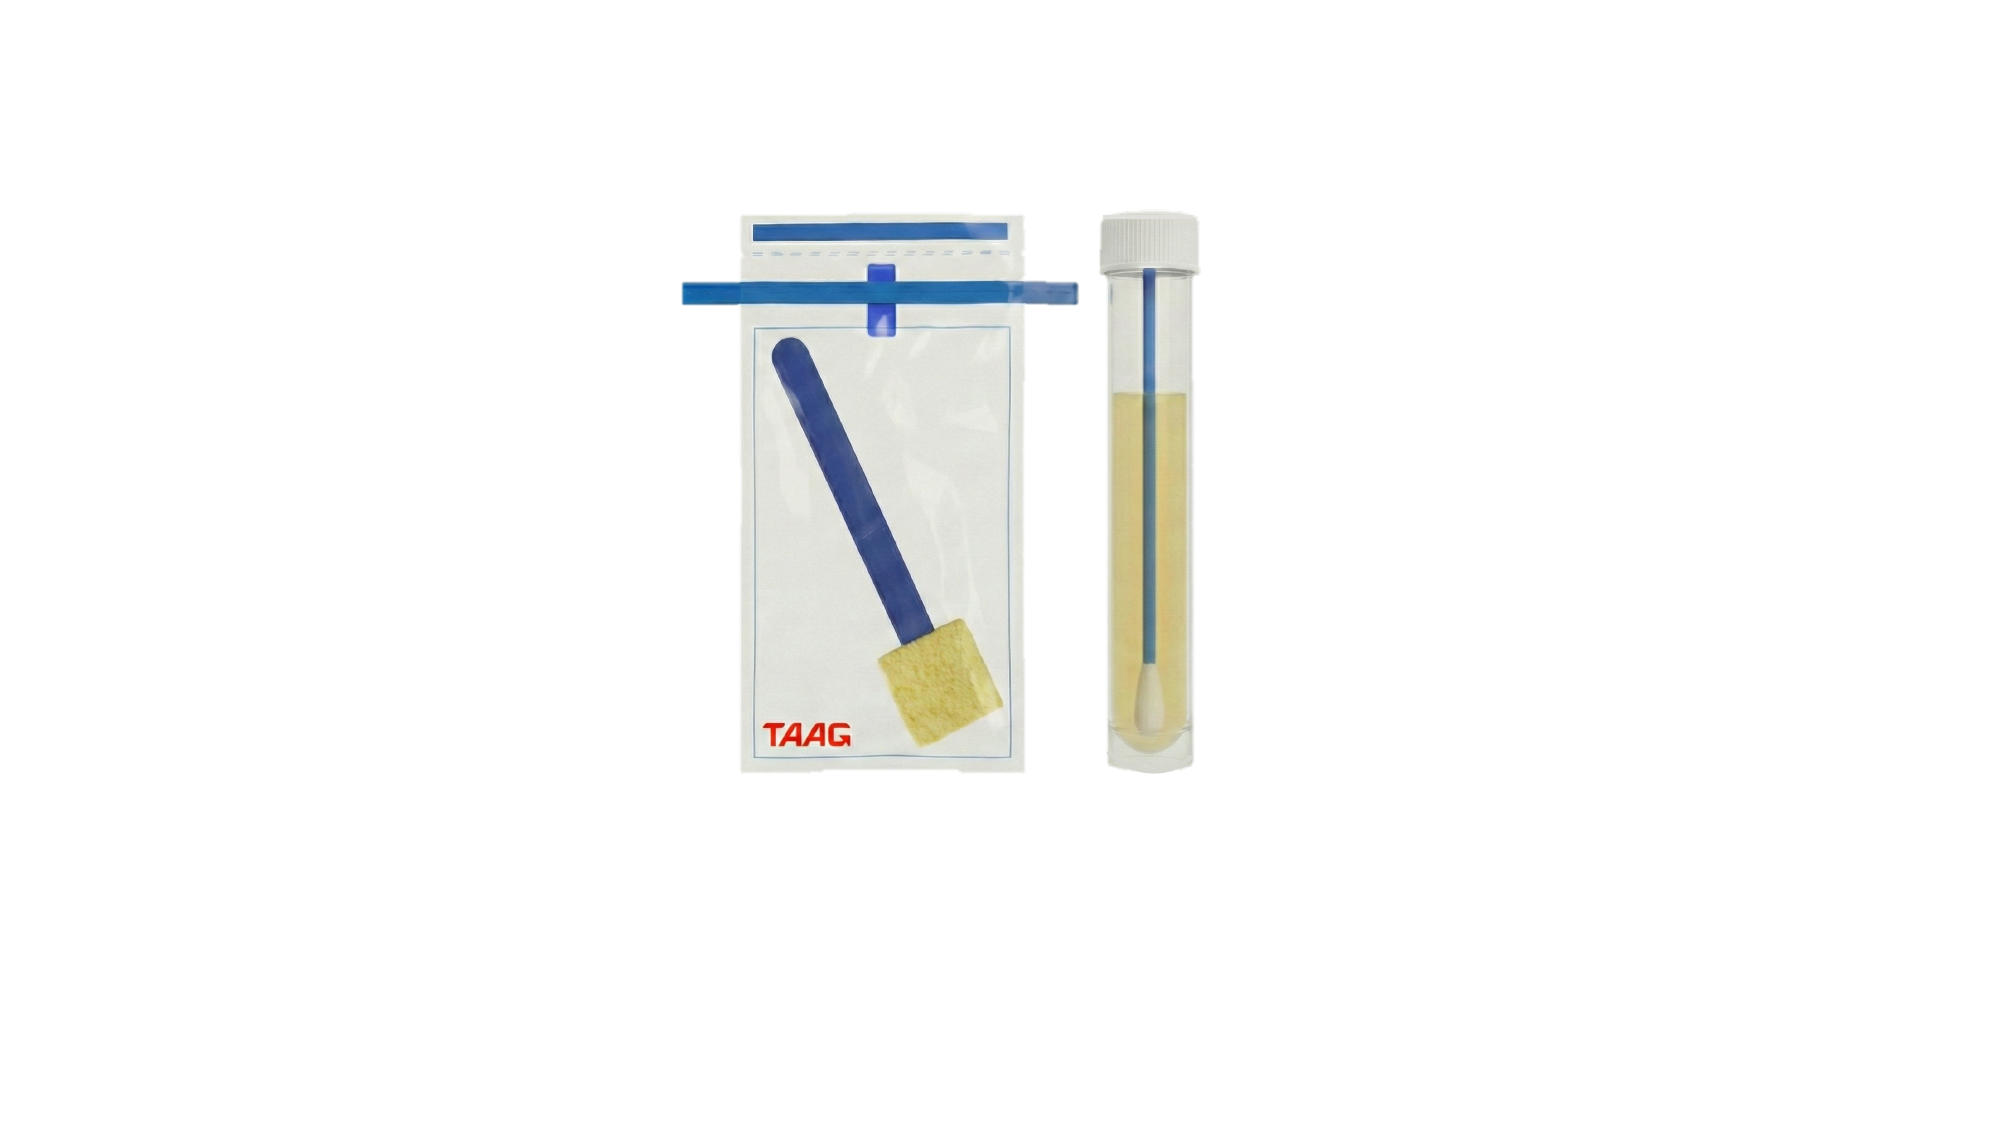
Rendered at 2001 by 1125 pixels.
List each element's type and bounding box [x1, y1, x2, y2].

text_box [509, 121, 1397, 871]
